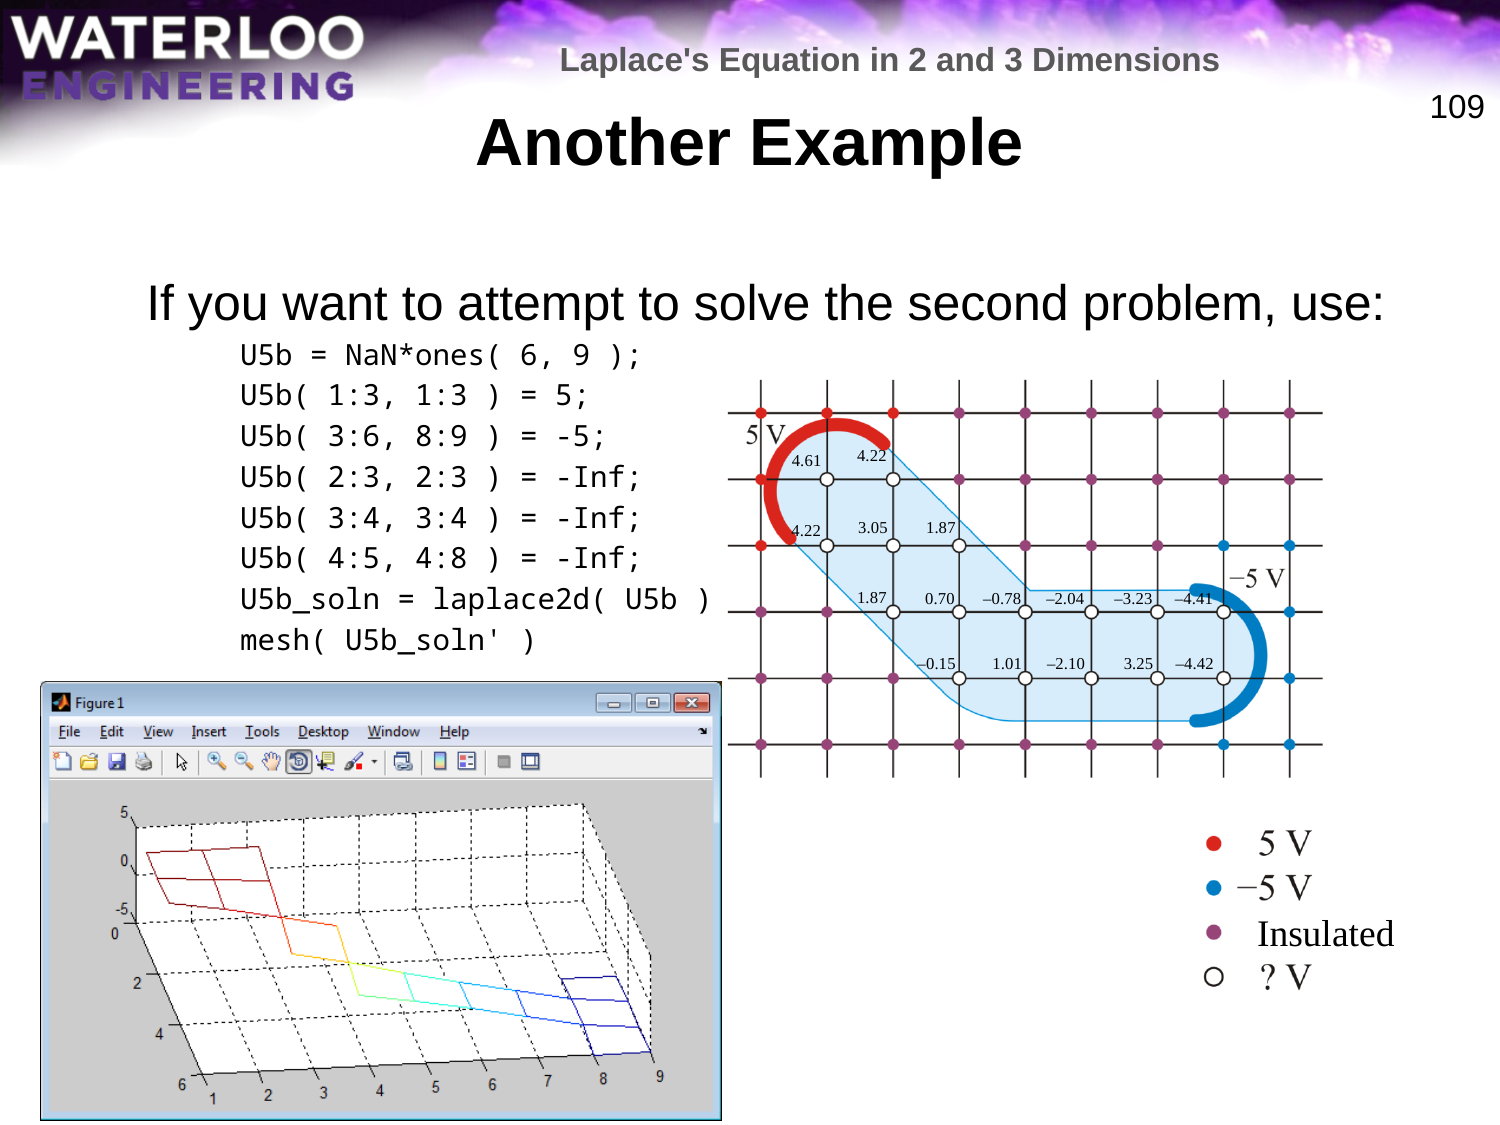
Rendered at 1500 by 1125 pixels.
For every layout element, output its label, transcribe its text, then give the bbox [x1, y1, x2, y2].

slide_number 109 [1371, 73, 1500, 134]
picture [0, 0, 1500, 1125]
footer Laplace's Equation in 2 and 3 Dimensions [535, 31, 1236, 74]
text_box Insulated [1332, 901, 1412, 962]
list If you want to attempt to solve the second problem, use: U5b = NaN*ones( 6, 9 ); U5b( 1:3, 1:3 ) = 5; U5b( 3:6, 8:9 ) = -5; U5b( 2:3, 2:3 ) = -Inf; U5b( 3:4, 3:4 ) = -Inf; U5b( 4:5, 4:8 ) = -Inf; U5b_soln = laplace2d( U5b ) mesh( U5b_soln' ) [74, 262, 1426, 1020]
title Another Example [74, 44, 1426, 233]
